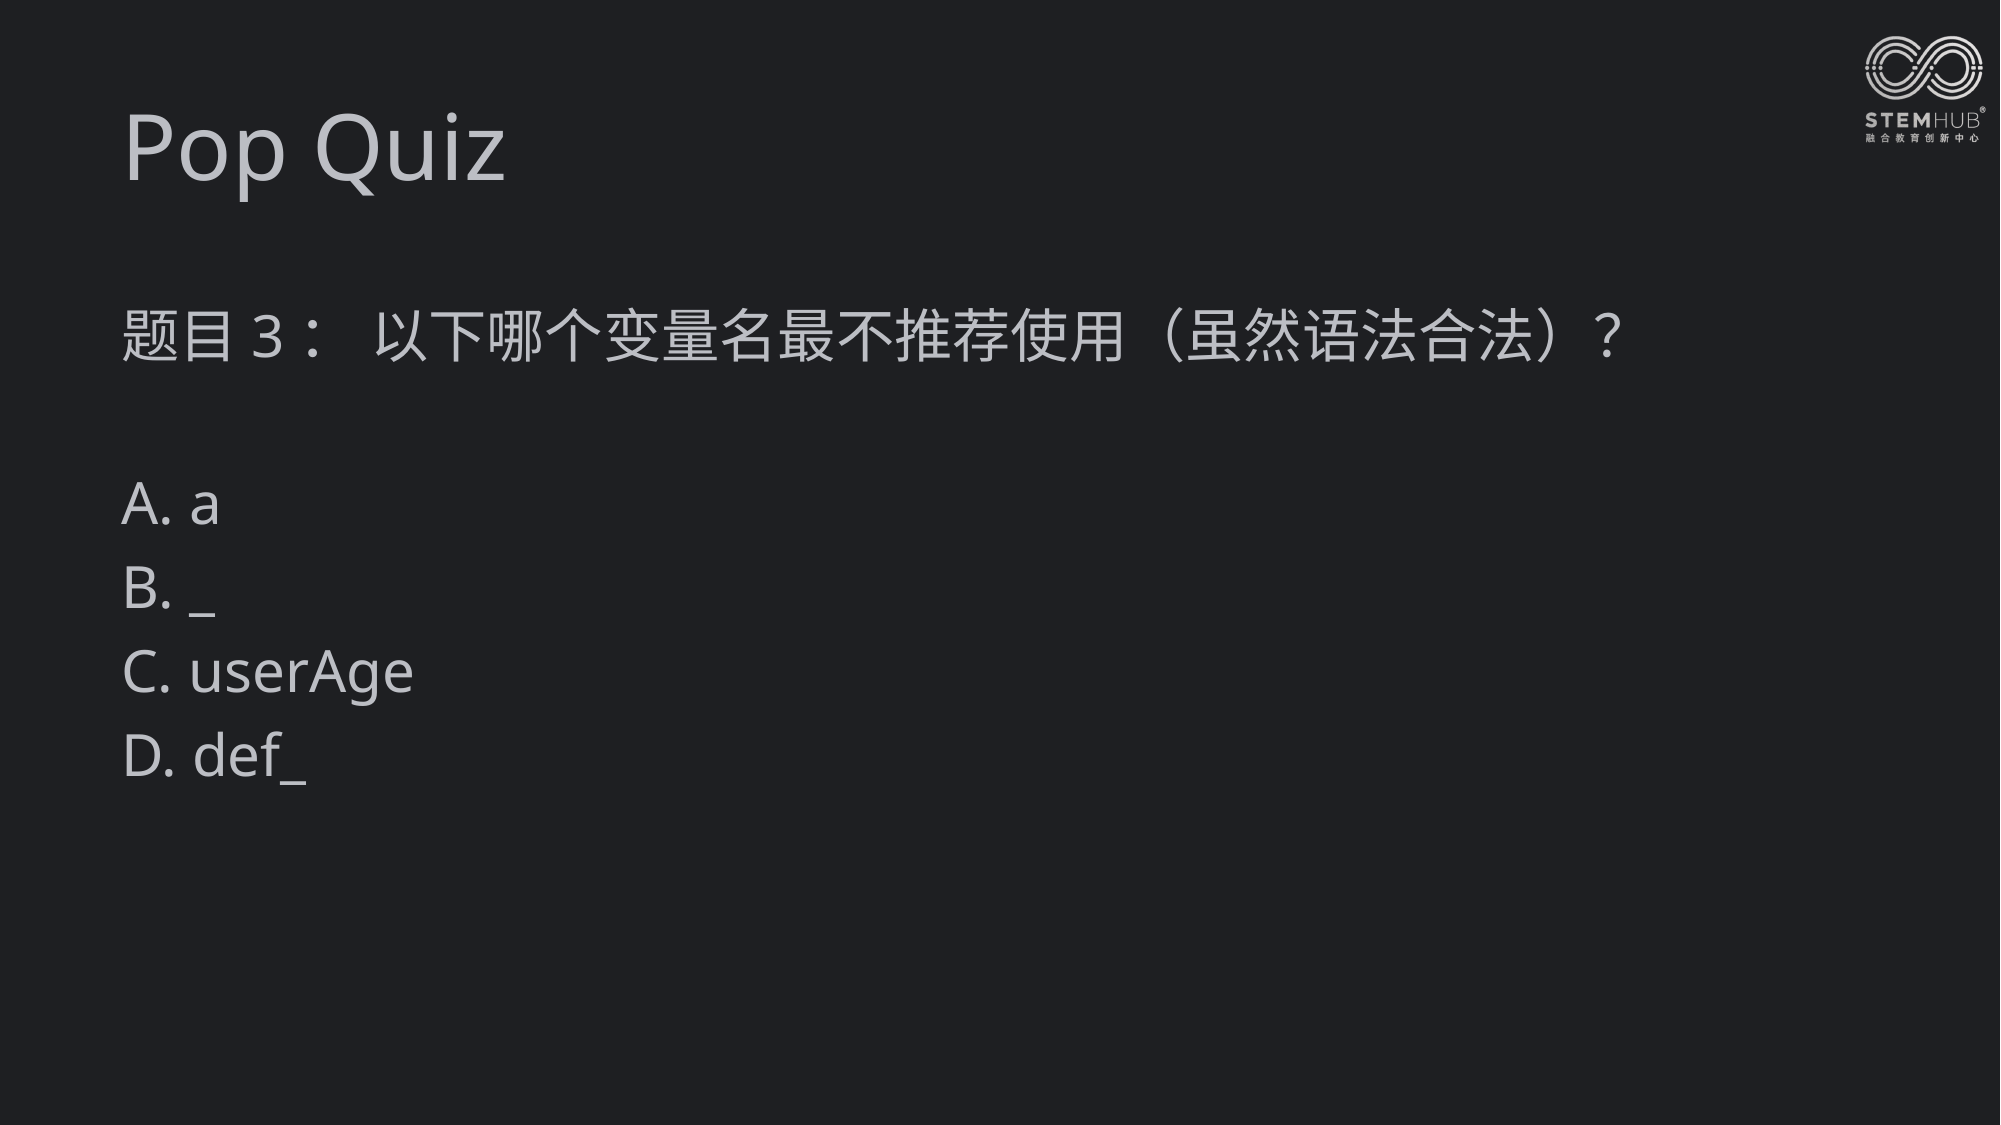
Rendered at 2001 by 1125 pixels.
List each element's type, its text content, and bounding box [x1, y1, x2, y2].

list 题目3： 以下哪个变量名最不推荐使用（虽然语法合法）？ A. a B. _ C. userAge D. def_ [106, 299, 1832, 1014]
picture [1849, 0, 2000, 180]
title Pop Quiz [106, 42, 1832, 260]
